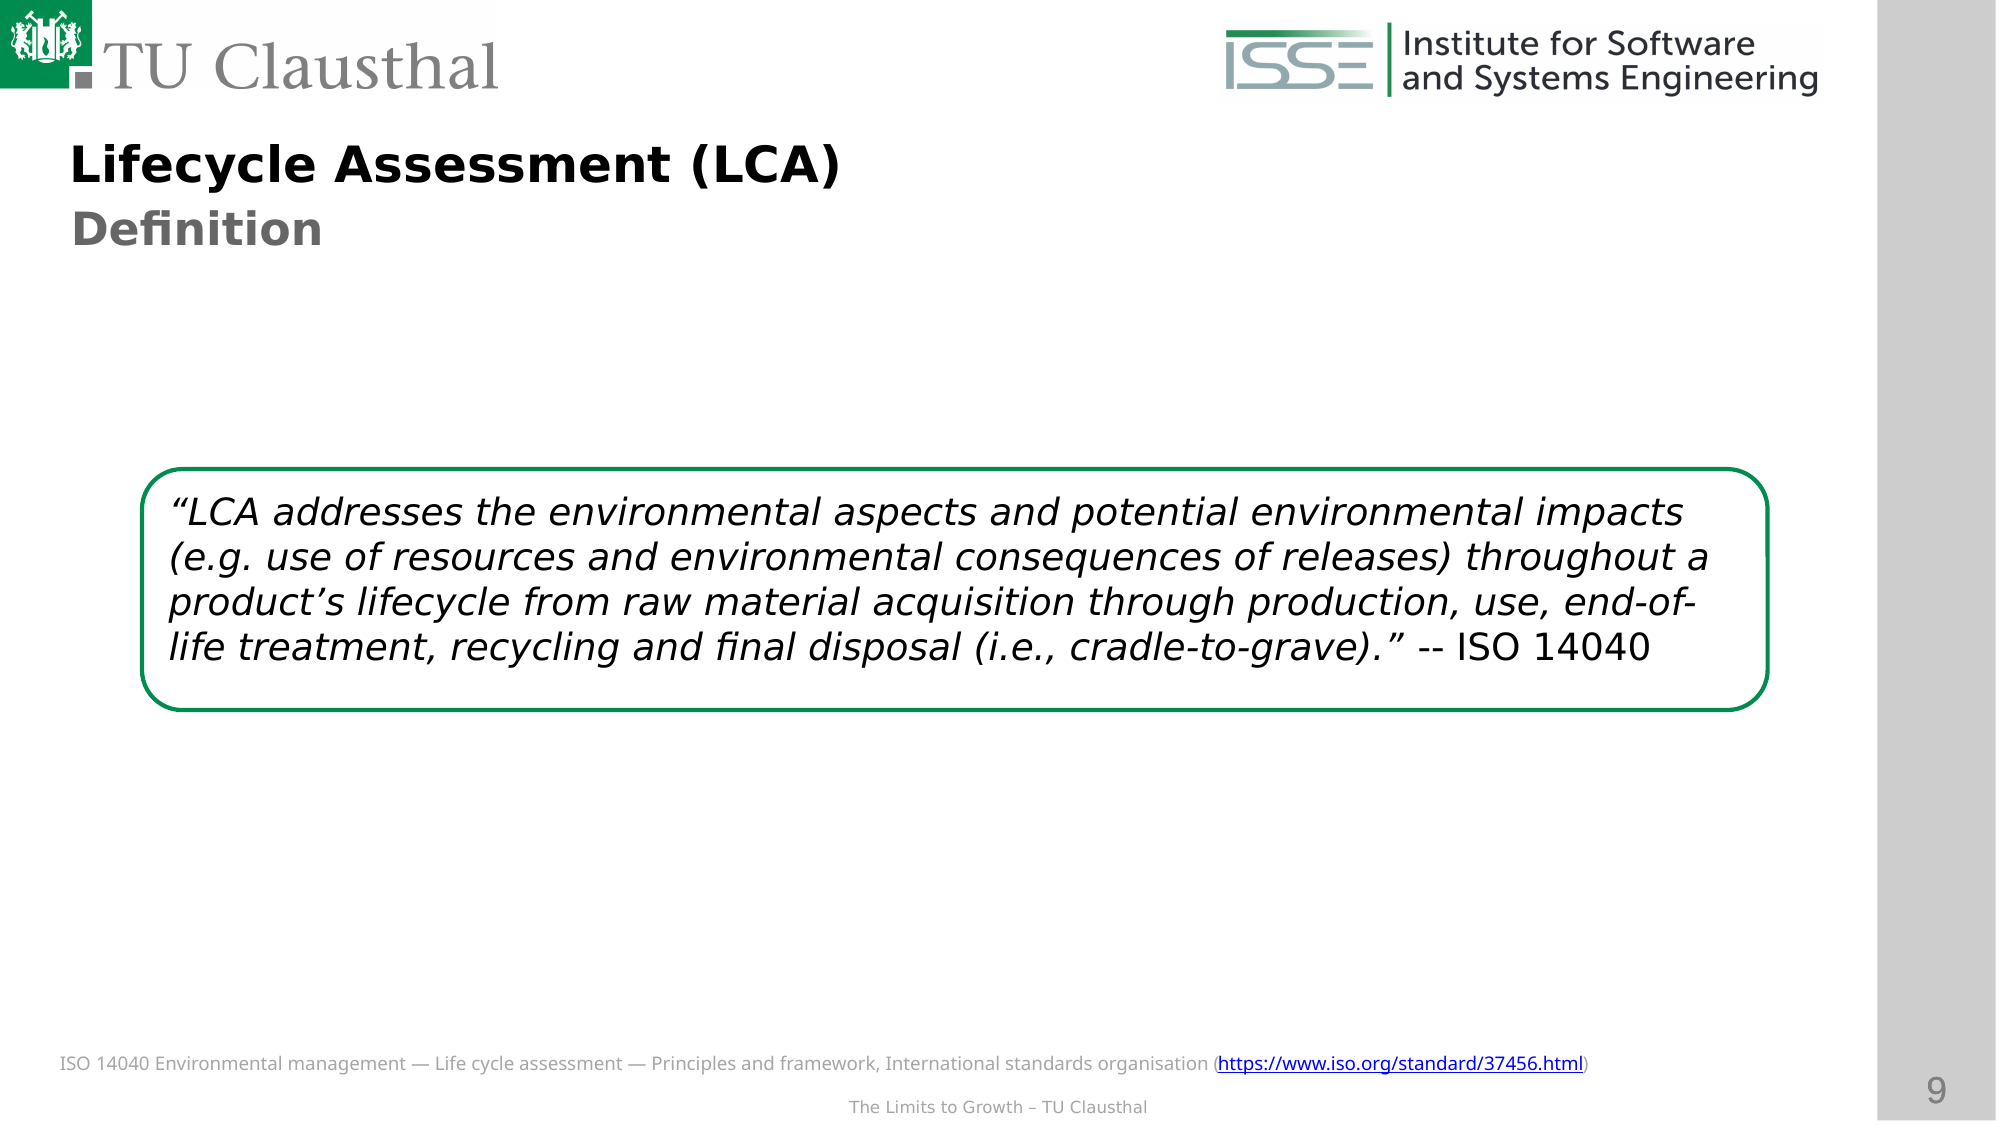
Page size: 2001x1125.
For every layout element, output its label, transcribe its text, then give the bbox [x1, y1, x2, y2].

picture [1218, 22, 1823, 103]
text_box Lifecycle Assessment (LCA) [54, 125, 1816, 205]
text_box “LCA addresses the environmental aspects and potential environmental impacts (e.g. use of resources and environmental consequences of releases) throughout a product’s lifecycle from raw material acquisition through production, use, end-of-life treatment, recycling and final disposal (i.e., cradle-to-grave).” -- ISO 14040 [141, 469, 1768, 711]
picture [0, 0, 498, 89]
text_box ISO 14040 Environmental management — Life cycle assessment — Principles and framework, International standards organisation (https://www.iso.org/standard/37456.html) [44, 1043, 1836, 1085]
text_box Definition [70, 188, 1767, 267]
